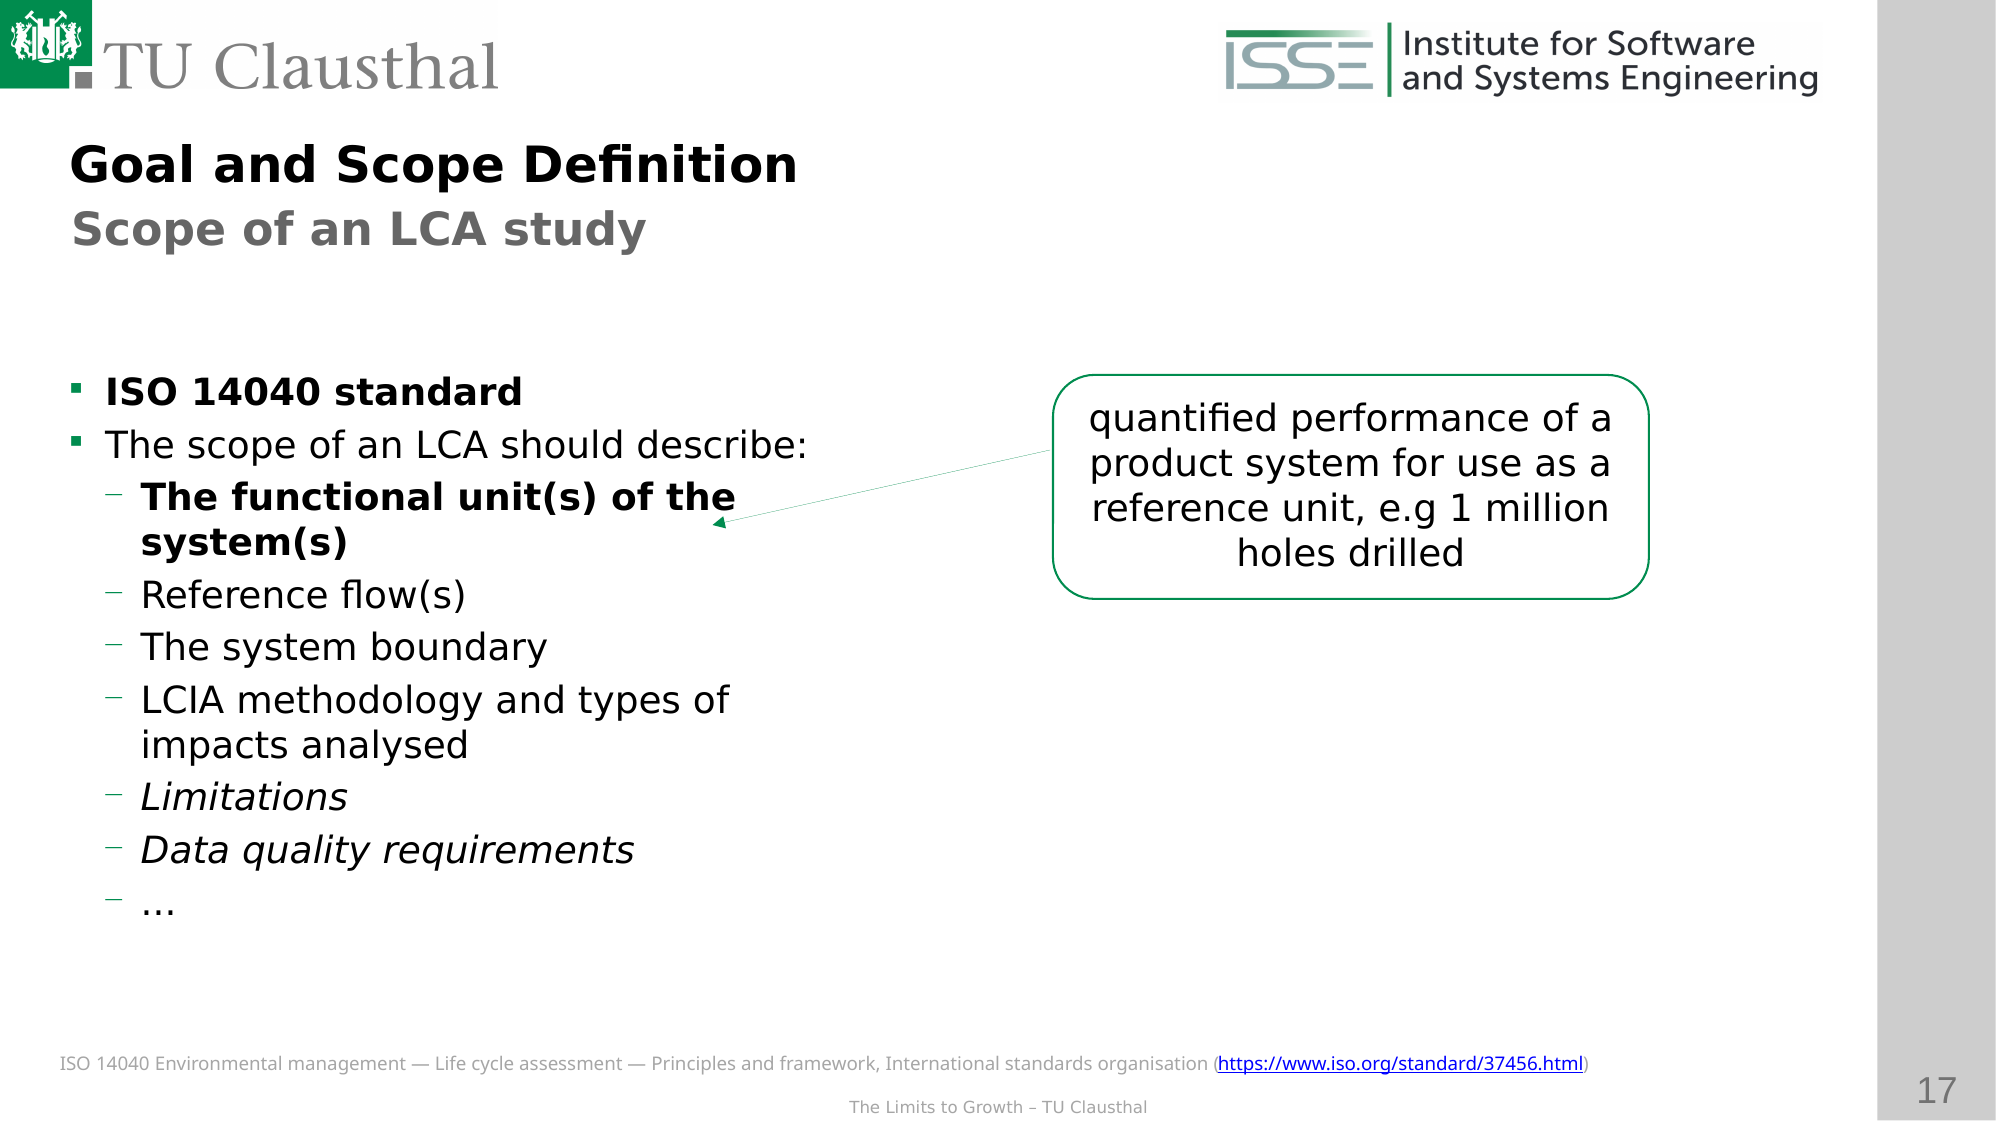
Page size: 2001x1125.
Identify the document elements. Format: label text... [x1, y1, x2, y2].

text_box ISO 14040 standard The scope of an LCA should describe: The functional unit(s) of the system(s) Reference flow(s) The system boundary LCIA methodology and types of impacts analysed Limitations Data quality requirements ... [55, 208, 861, 1032]
text_box quantified performance of a product system for use as a reference unit, e.g 1 million holes drilled [1051, 373, 1650, 600]
picture [0, 0, 498, 89]
picture [1218, 22, 1823, 103]
text_box Scope of an LCA study [70, 188, 1767, 267]
text_box Goal and Scope Definition [55, 125, 1816, 205]
text_box ISO 14040 Environmental management — Life cycle assessment — Principles and framework, International standards organisation (https://www.iso.org/standard/37456.html) [45, 1043, 1836, 1085]
text_box [712, 449, 1051, 529]
